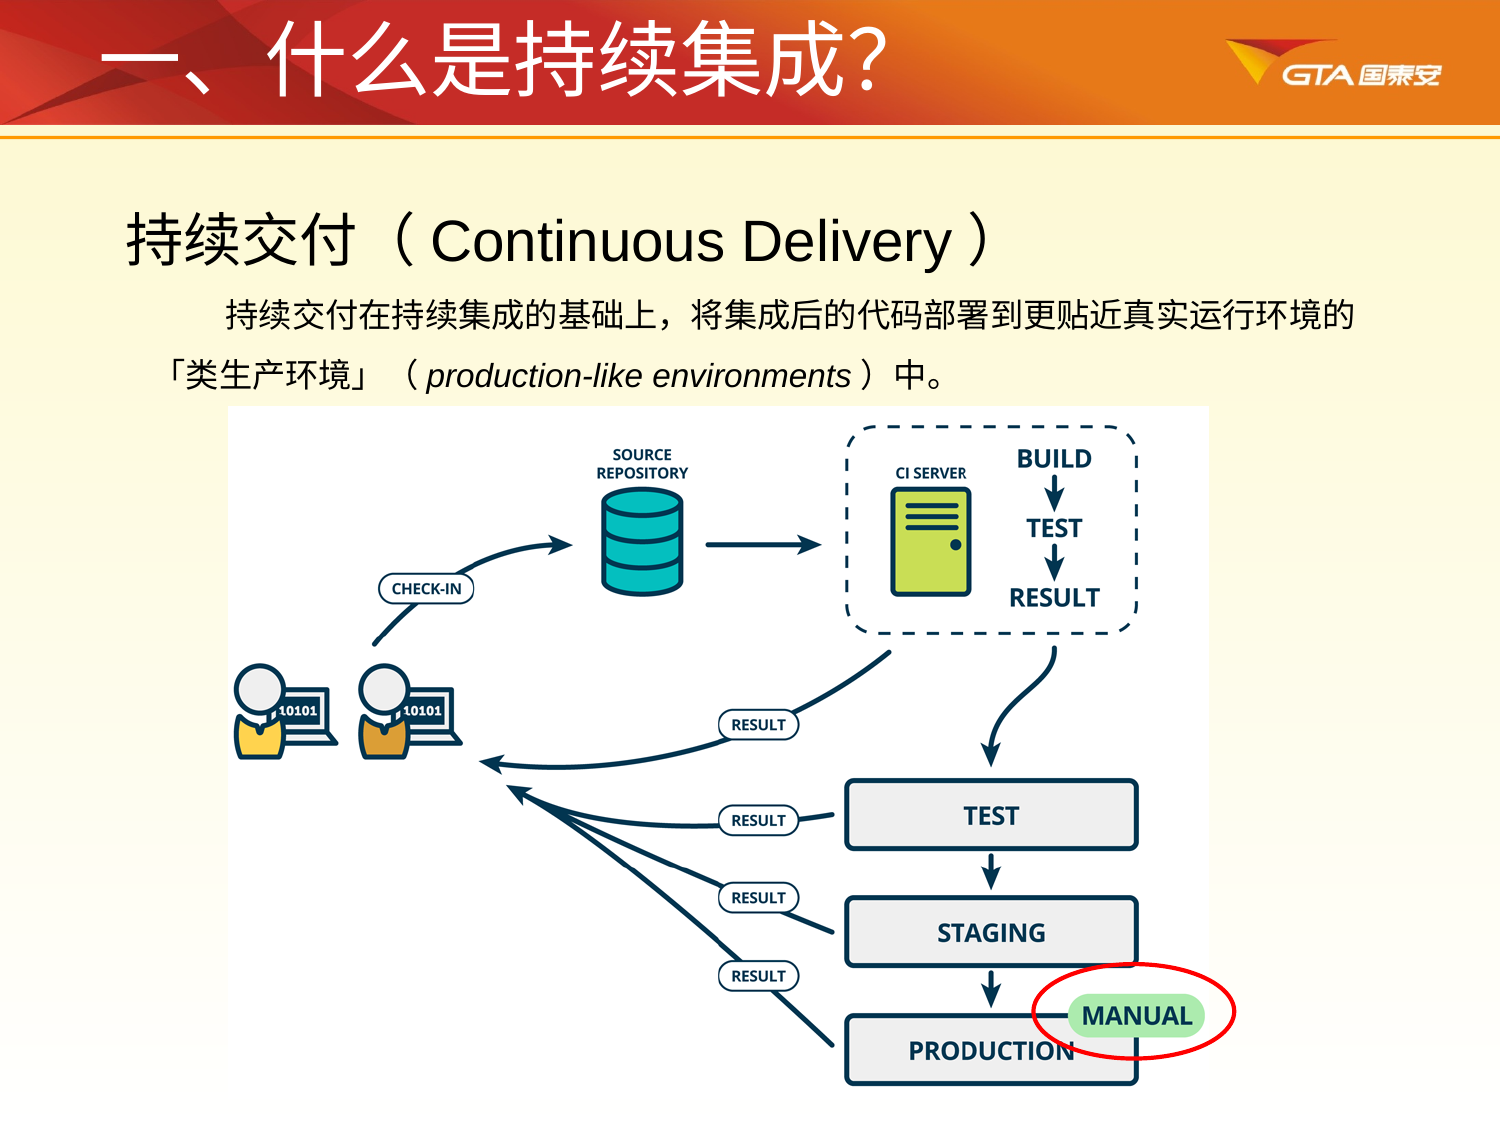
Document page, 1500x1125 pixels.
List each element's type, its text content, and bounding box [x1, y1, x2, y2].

text_box 持续交付（Continuous Delivery） [110, 160, 1386, 280]
text_box 持续交付在持续集成的基础上，将集成后的代码部署到更贴近真实运行环境的「类生产环境」（production-like environments）中。 [137, 267, 1385, 402]
picture [228, 405, 1210, 1100]
text_box [1215, 981, 1237, 1042]
picture [0, 0, 1500, 125]
text_box 一、什么是持续集成？ [0, 0, 1438, 115]
